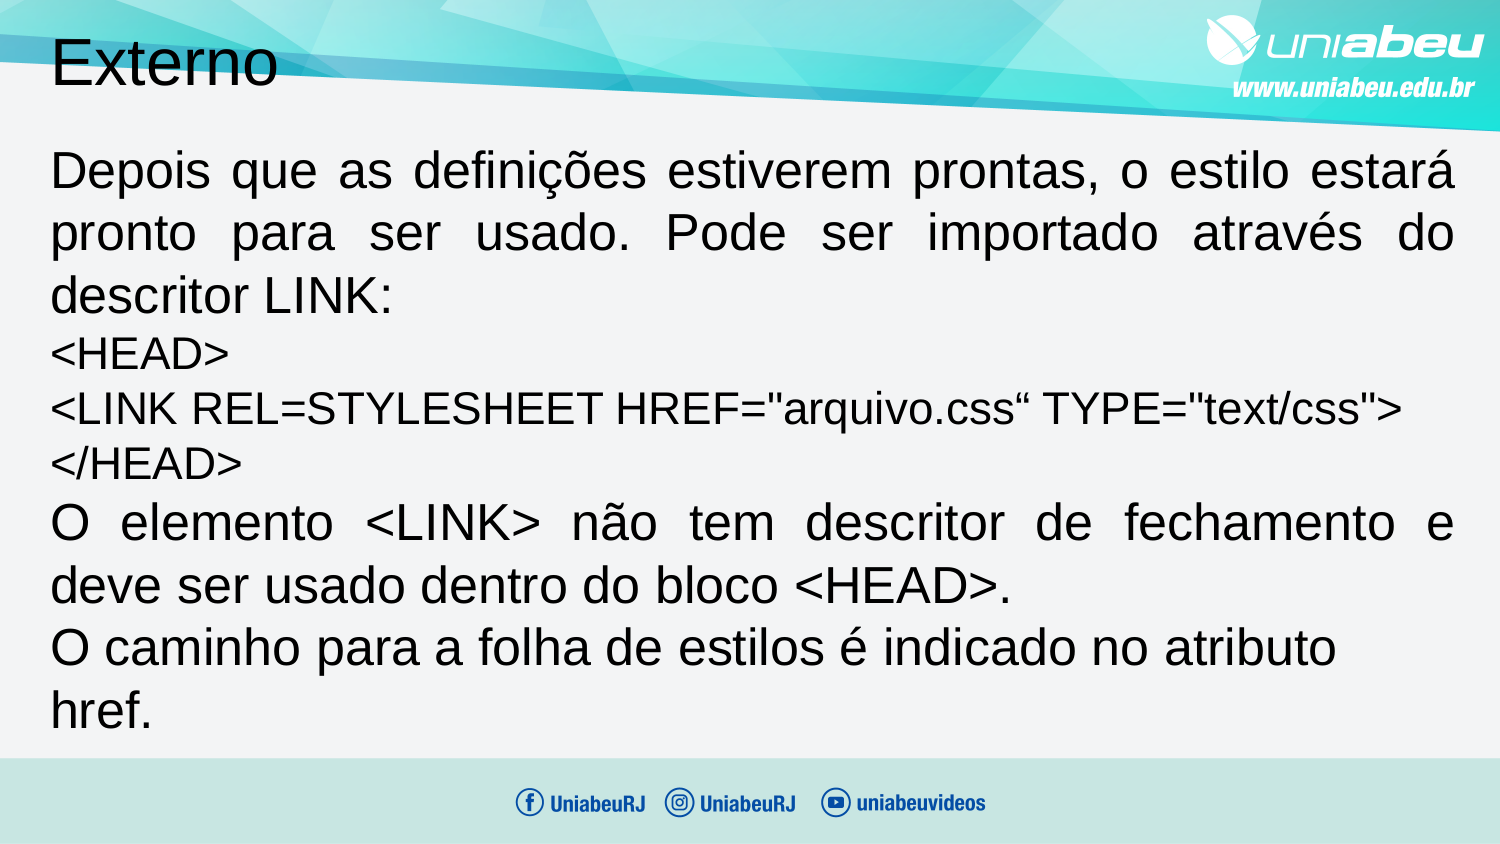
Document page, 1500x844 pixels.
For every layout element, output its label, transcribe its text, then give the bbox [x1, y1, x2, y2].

text_box Depois que as definições estiverem prontas, o estilo estará pronto para ser usado. Pode ser importado através do descritor LINK: <HEAD> <LINK REL=STYLESHEET HREF="arquivo.css“ TYPE="text/css"> </HEAD> O elemento <LINK> não tem descritor de fechamento e deve ser usado dentro do bloco <HEAD>. O caminho para a folha de estilos é indicado no atributo href. [35, 128, 1471, 745]
text_box Externo [35, 0, 1386, 128]
picture [0, 0, 1500, 844]
